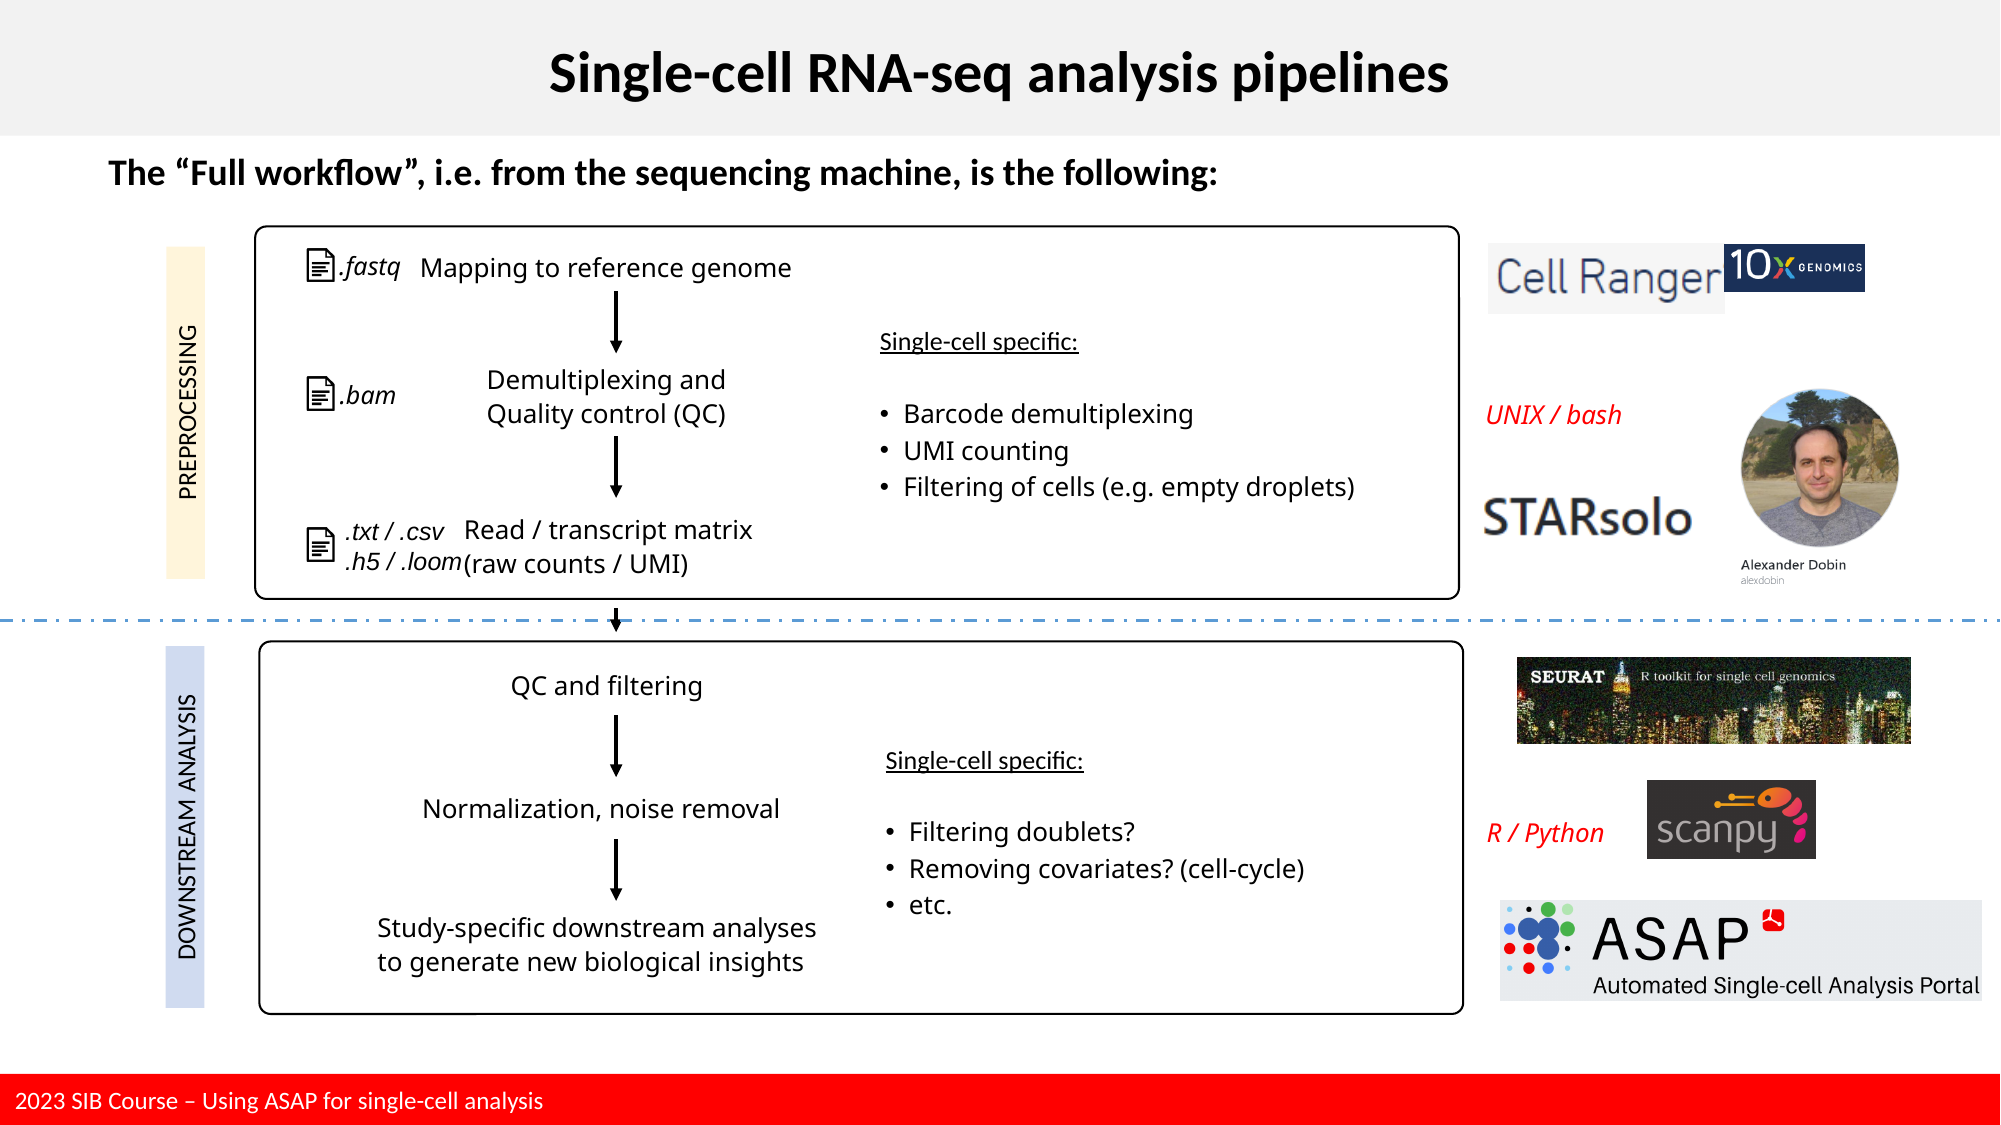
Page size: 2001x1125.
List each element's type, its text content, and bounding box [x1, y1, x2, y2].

text_box [610, 621, 622, 633]
picture [303, 376, 338, 411]
picture [1517, 657, 1911, 744]
text_box The “Full workflow”, i.e. from the sequencing machine, is the following: [93, 140, 1235, 201]
picture [1472, 487, 1693, 545]
text_box DOWNSTREAM ANALYSIS [165, 646, 205, 1008]
picture [1647, 780, 1816, 859]
text_box R / Python [1482, 812, 1610, 853]
picture [1734, 386, 1903, 589]
text_box [259, 641, 1464, 1014]
picture [303, 248, 338, 283]
text_box PREPROCESSING [166, 246, 205, 579]
text_box UNIX / bash [1481, 394, 1627, 434]
picture [303, 527, 338, 562]
picture [1488, 243, 1865, 314]
picture [1500, 900, 1982, 1001]
text_box [255, 226, 1460, 599]
text_box Single-cell RNA-seq analysis pipelines [0, 26, 2000, 112]
